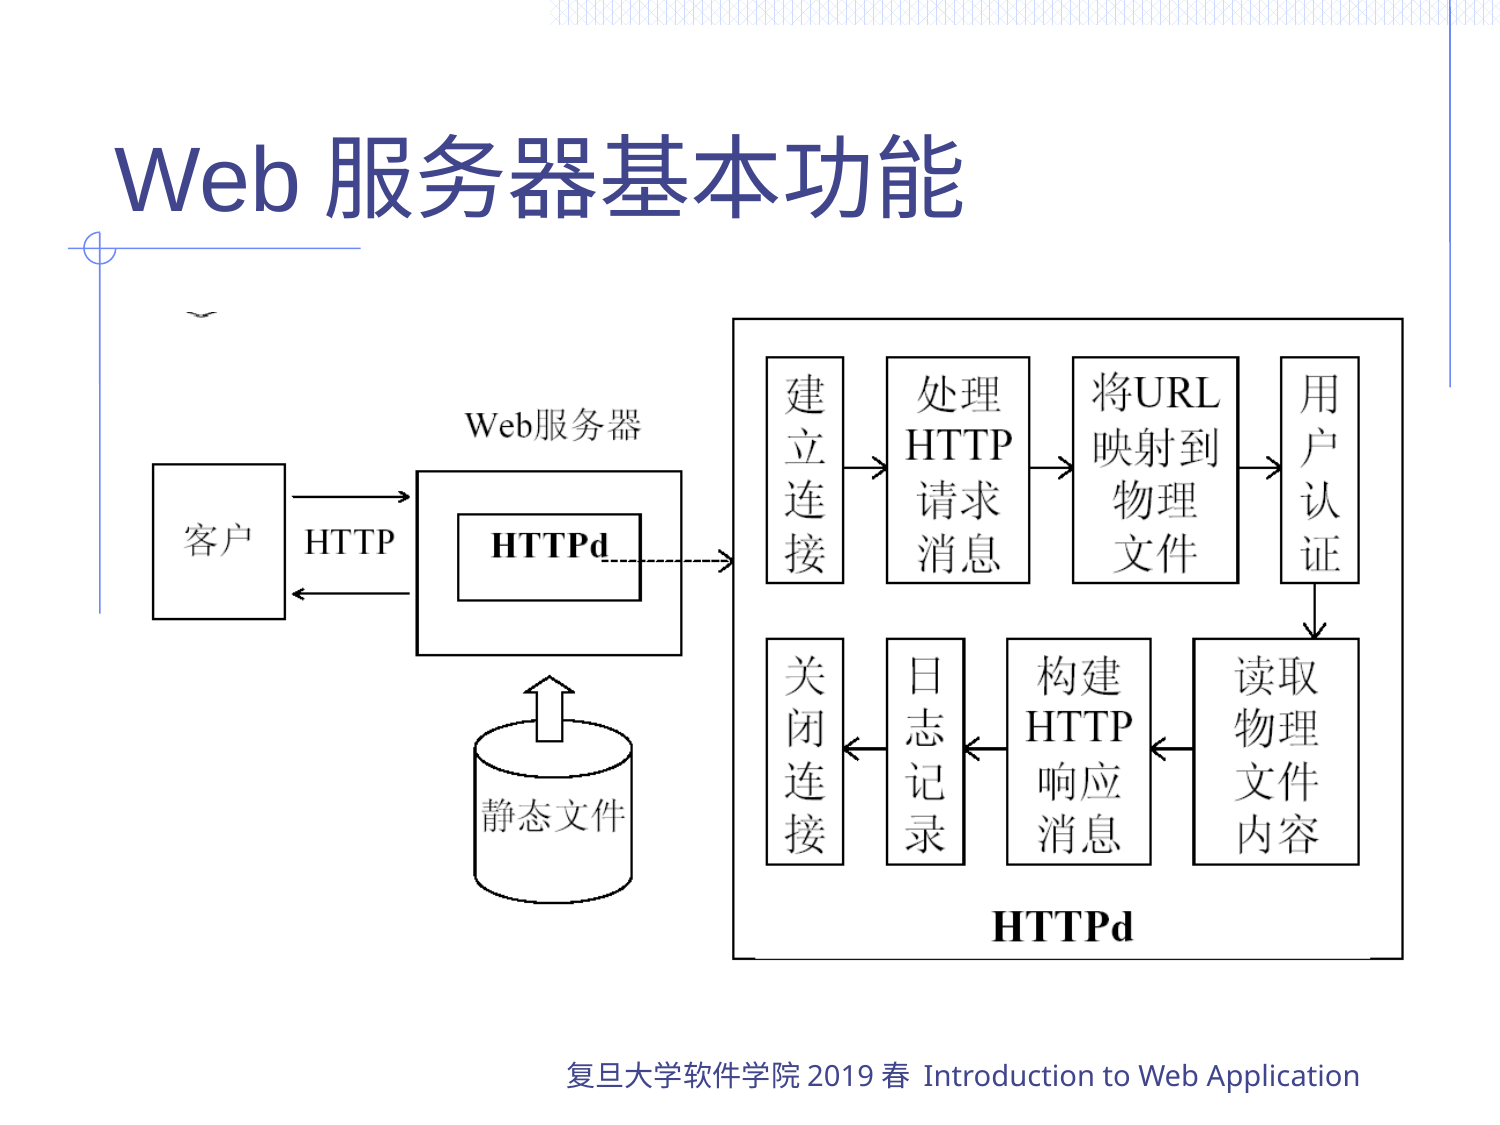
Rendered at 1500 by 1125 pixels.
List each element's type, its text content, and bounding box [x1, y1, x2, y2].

title Web服务器基本功能 [99, 50, 1375, 238]
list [137, 312, 1413, 988]
